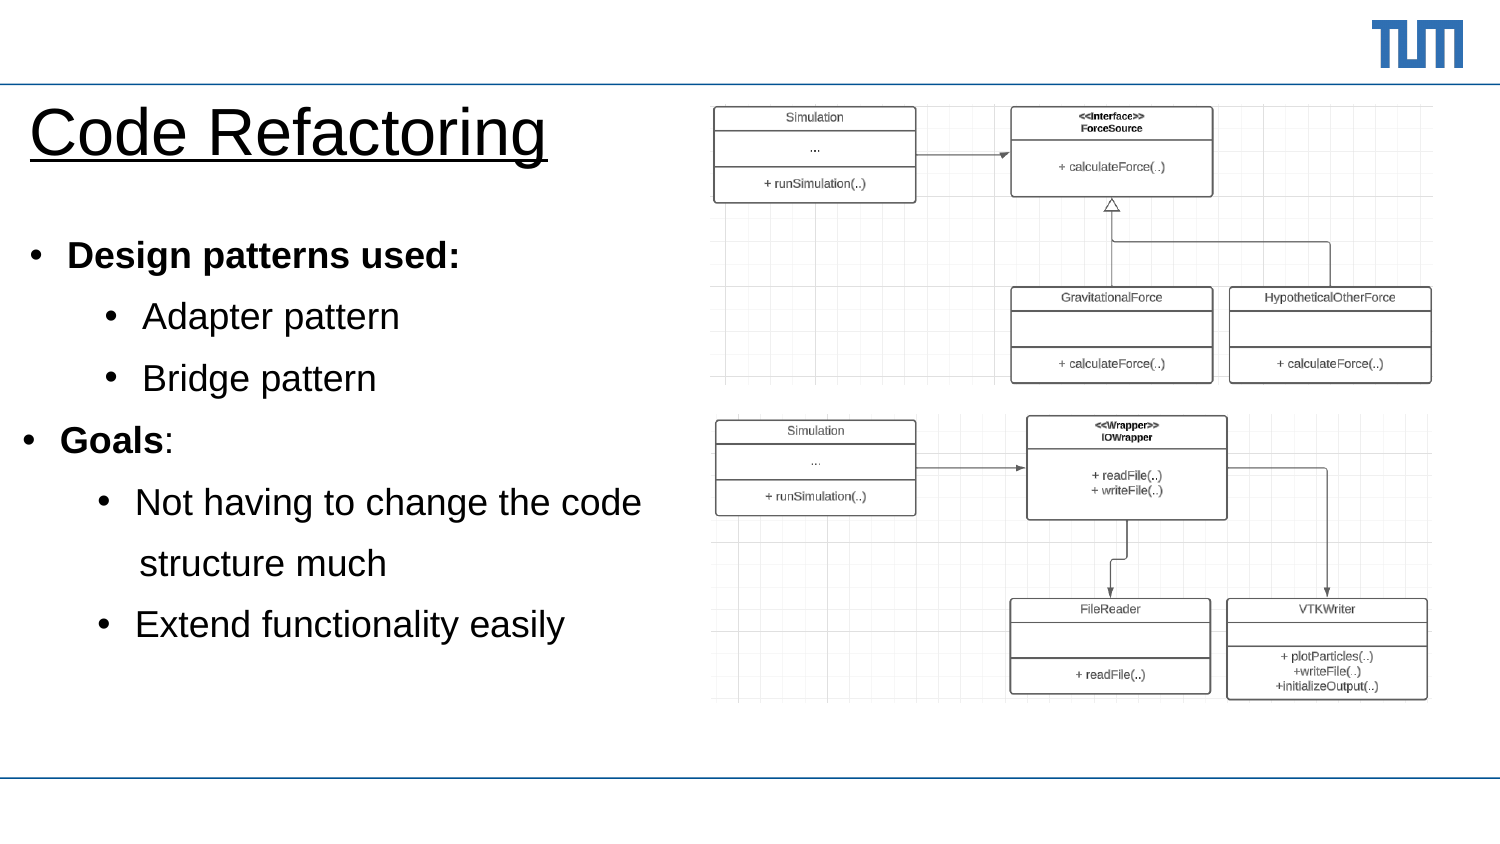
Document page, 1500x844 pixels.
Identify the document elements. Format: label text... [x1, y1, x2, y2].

picture [710, 104, 1433, 385]
title Code Refactoring [29, 89, 1477, 178]
picture [1372, 20, 1463, 68]
picture [710, 414, 1432, 704]
text_box Design patterns used: Adapter pattern Bridge pattern [29, 236, 736, 421]
text_box Goals: Not having to change the code structure much Extend functionality easily [22, 421, 705, 661]
